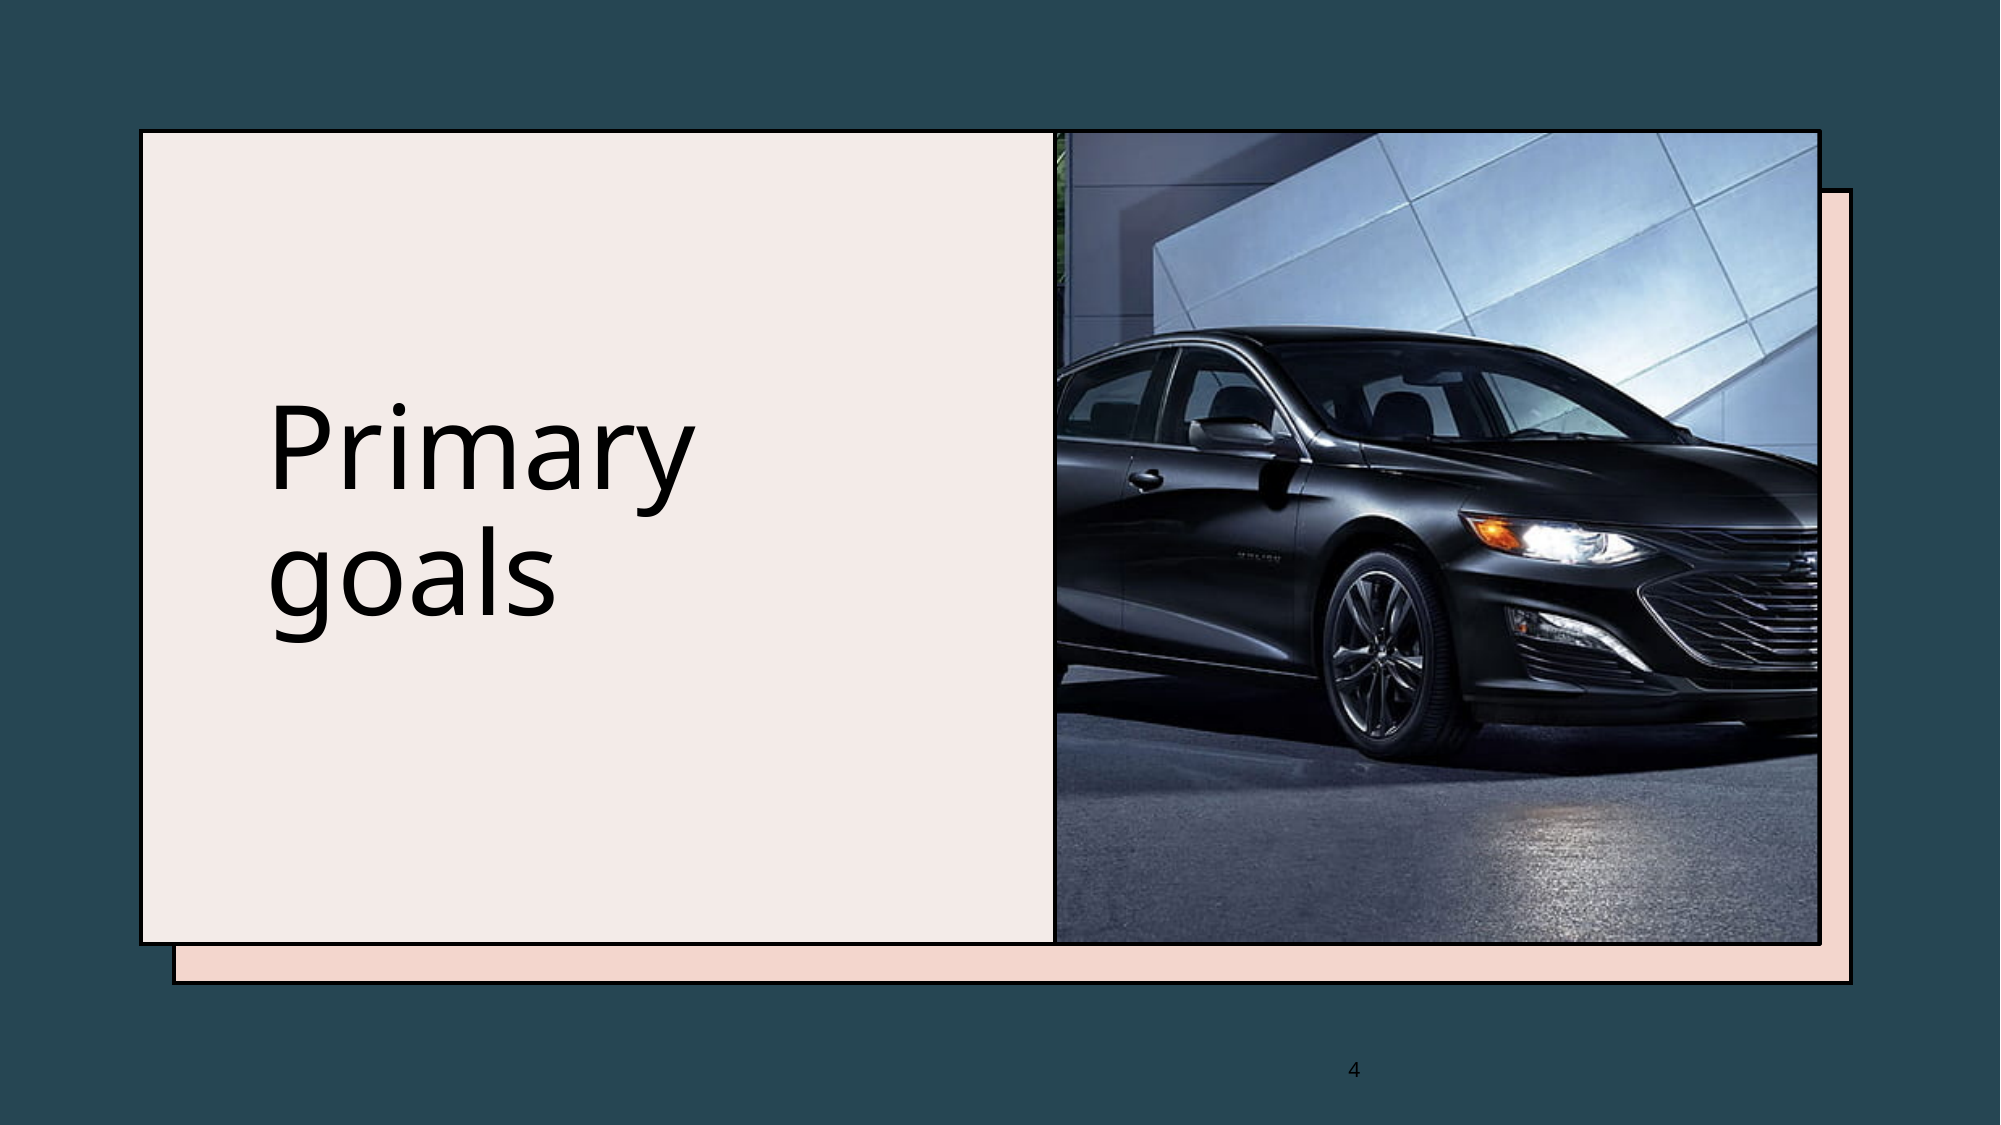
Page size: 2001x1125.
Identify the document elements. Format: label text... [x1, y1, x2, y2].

slide_number 4 [1324, 1050, 1385, 1091]
title Primary goals [250, 380, 1050, 662]
picture [1056, 133, 1818, 942]
